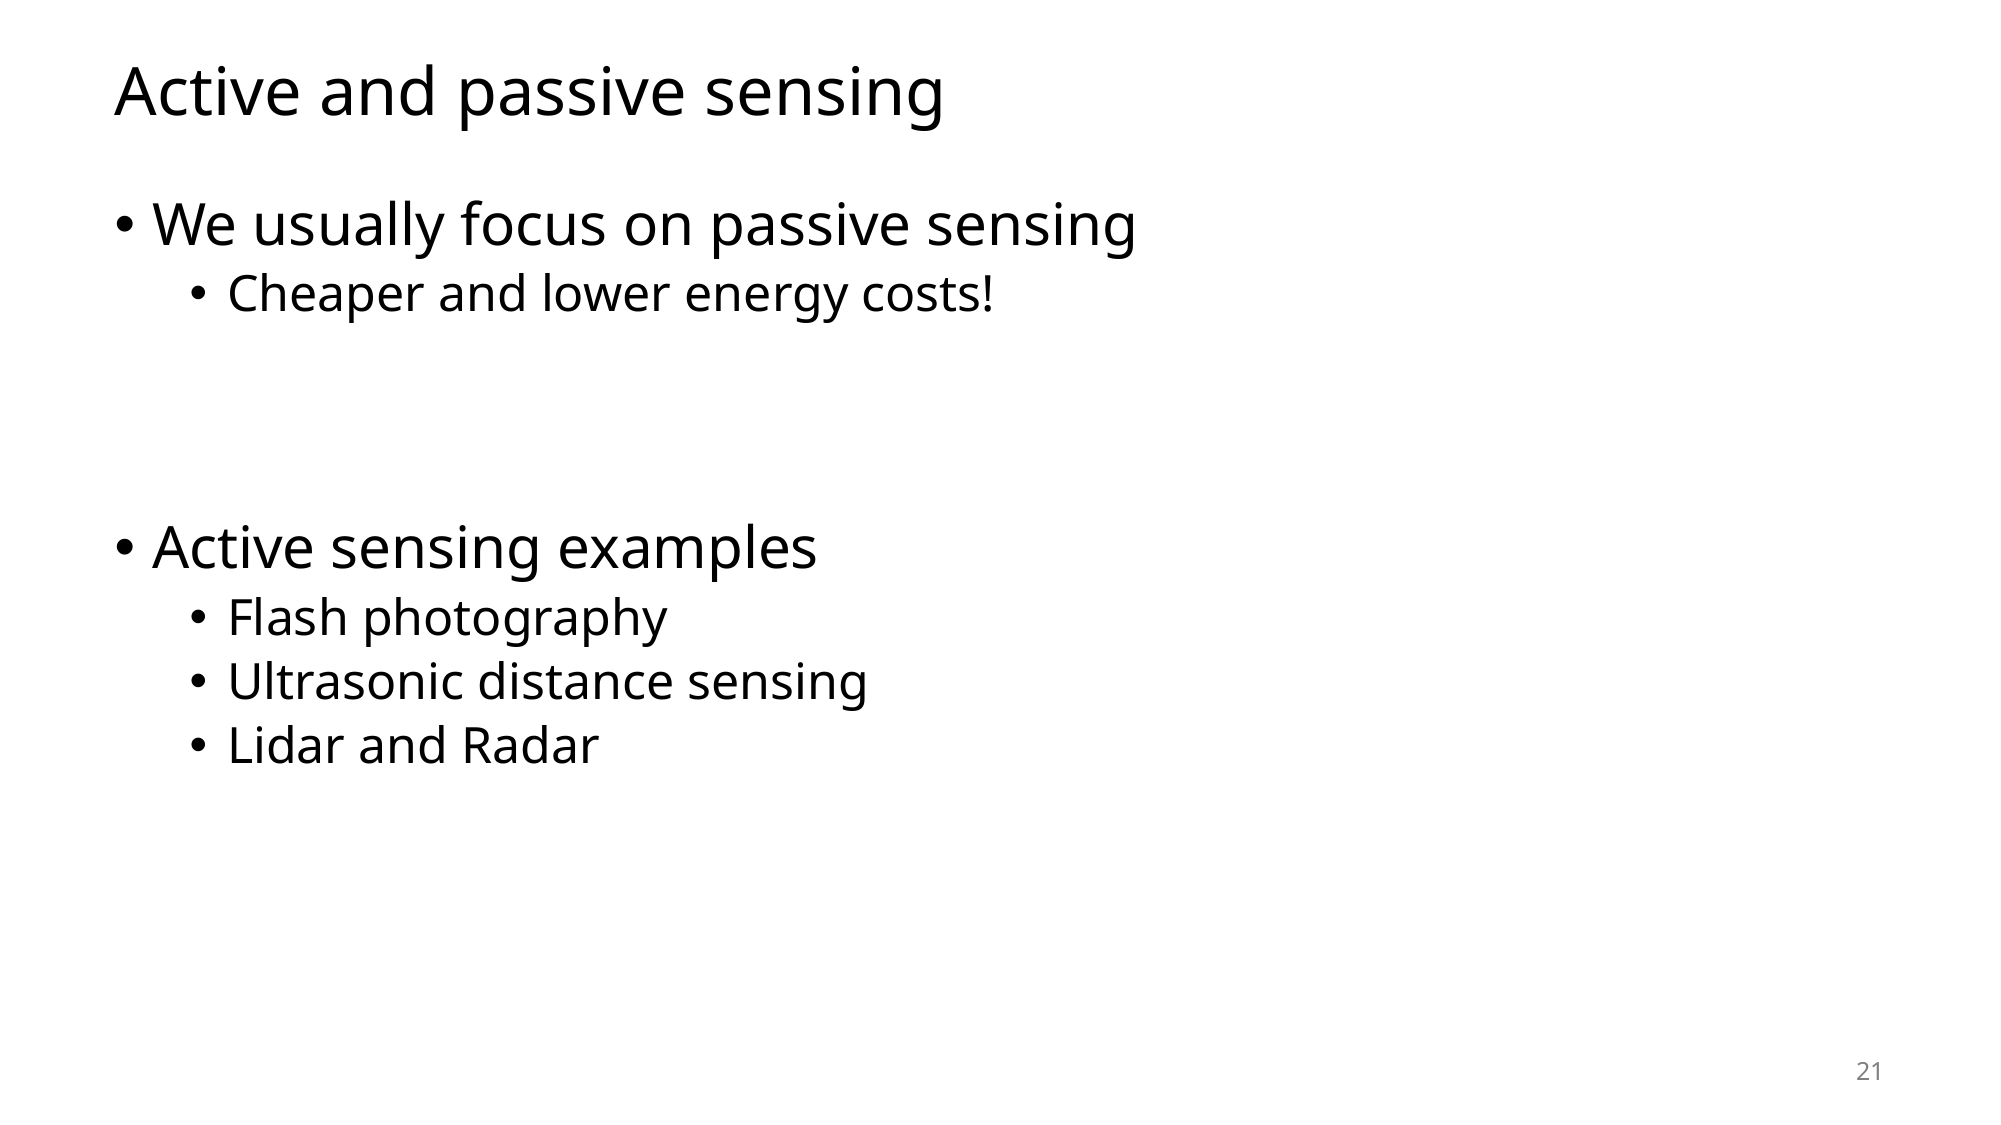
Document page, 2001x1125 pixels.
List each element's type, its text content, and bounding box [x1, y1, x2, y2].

title Active and passive sensing [99, 37, 1900, 150]
slide_number 21 [1749, 1042, 1900, 1103]
list We usually focus on passive sensing Cheaper and lower energy costs! Active sensing examples Flash photography Ultrasonic distance sensing Lidar and Radar [99, 187, 1900, 1013]
